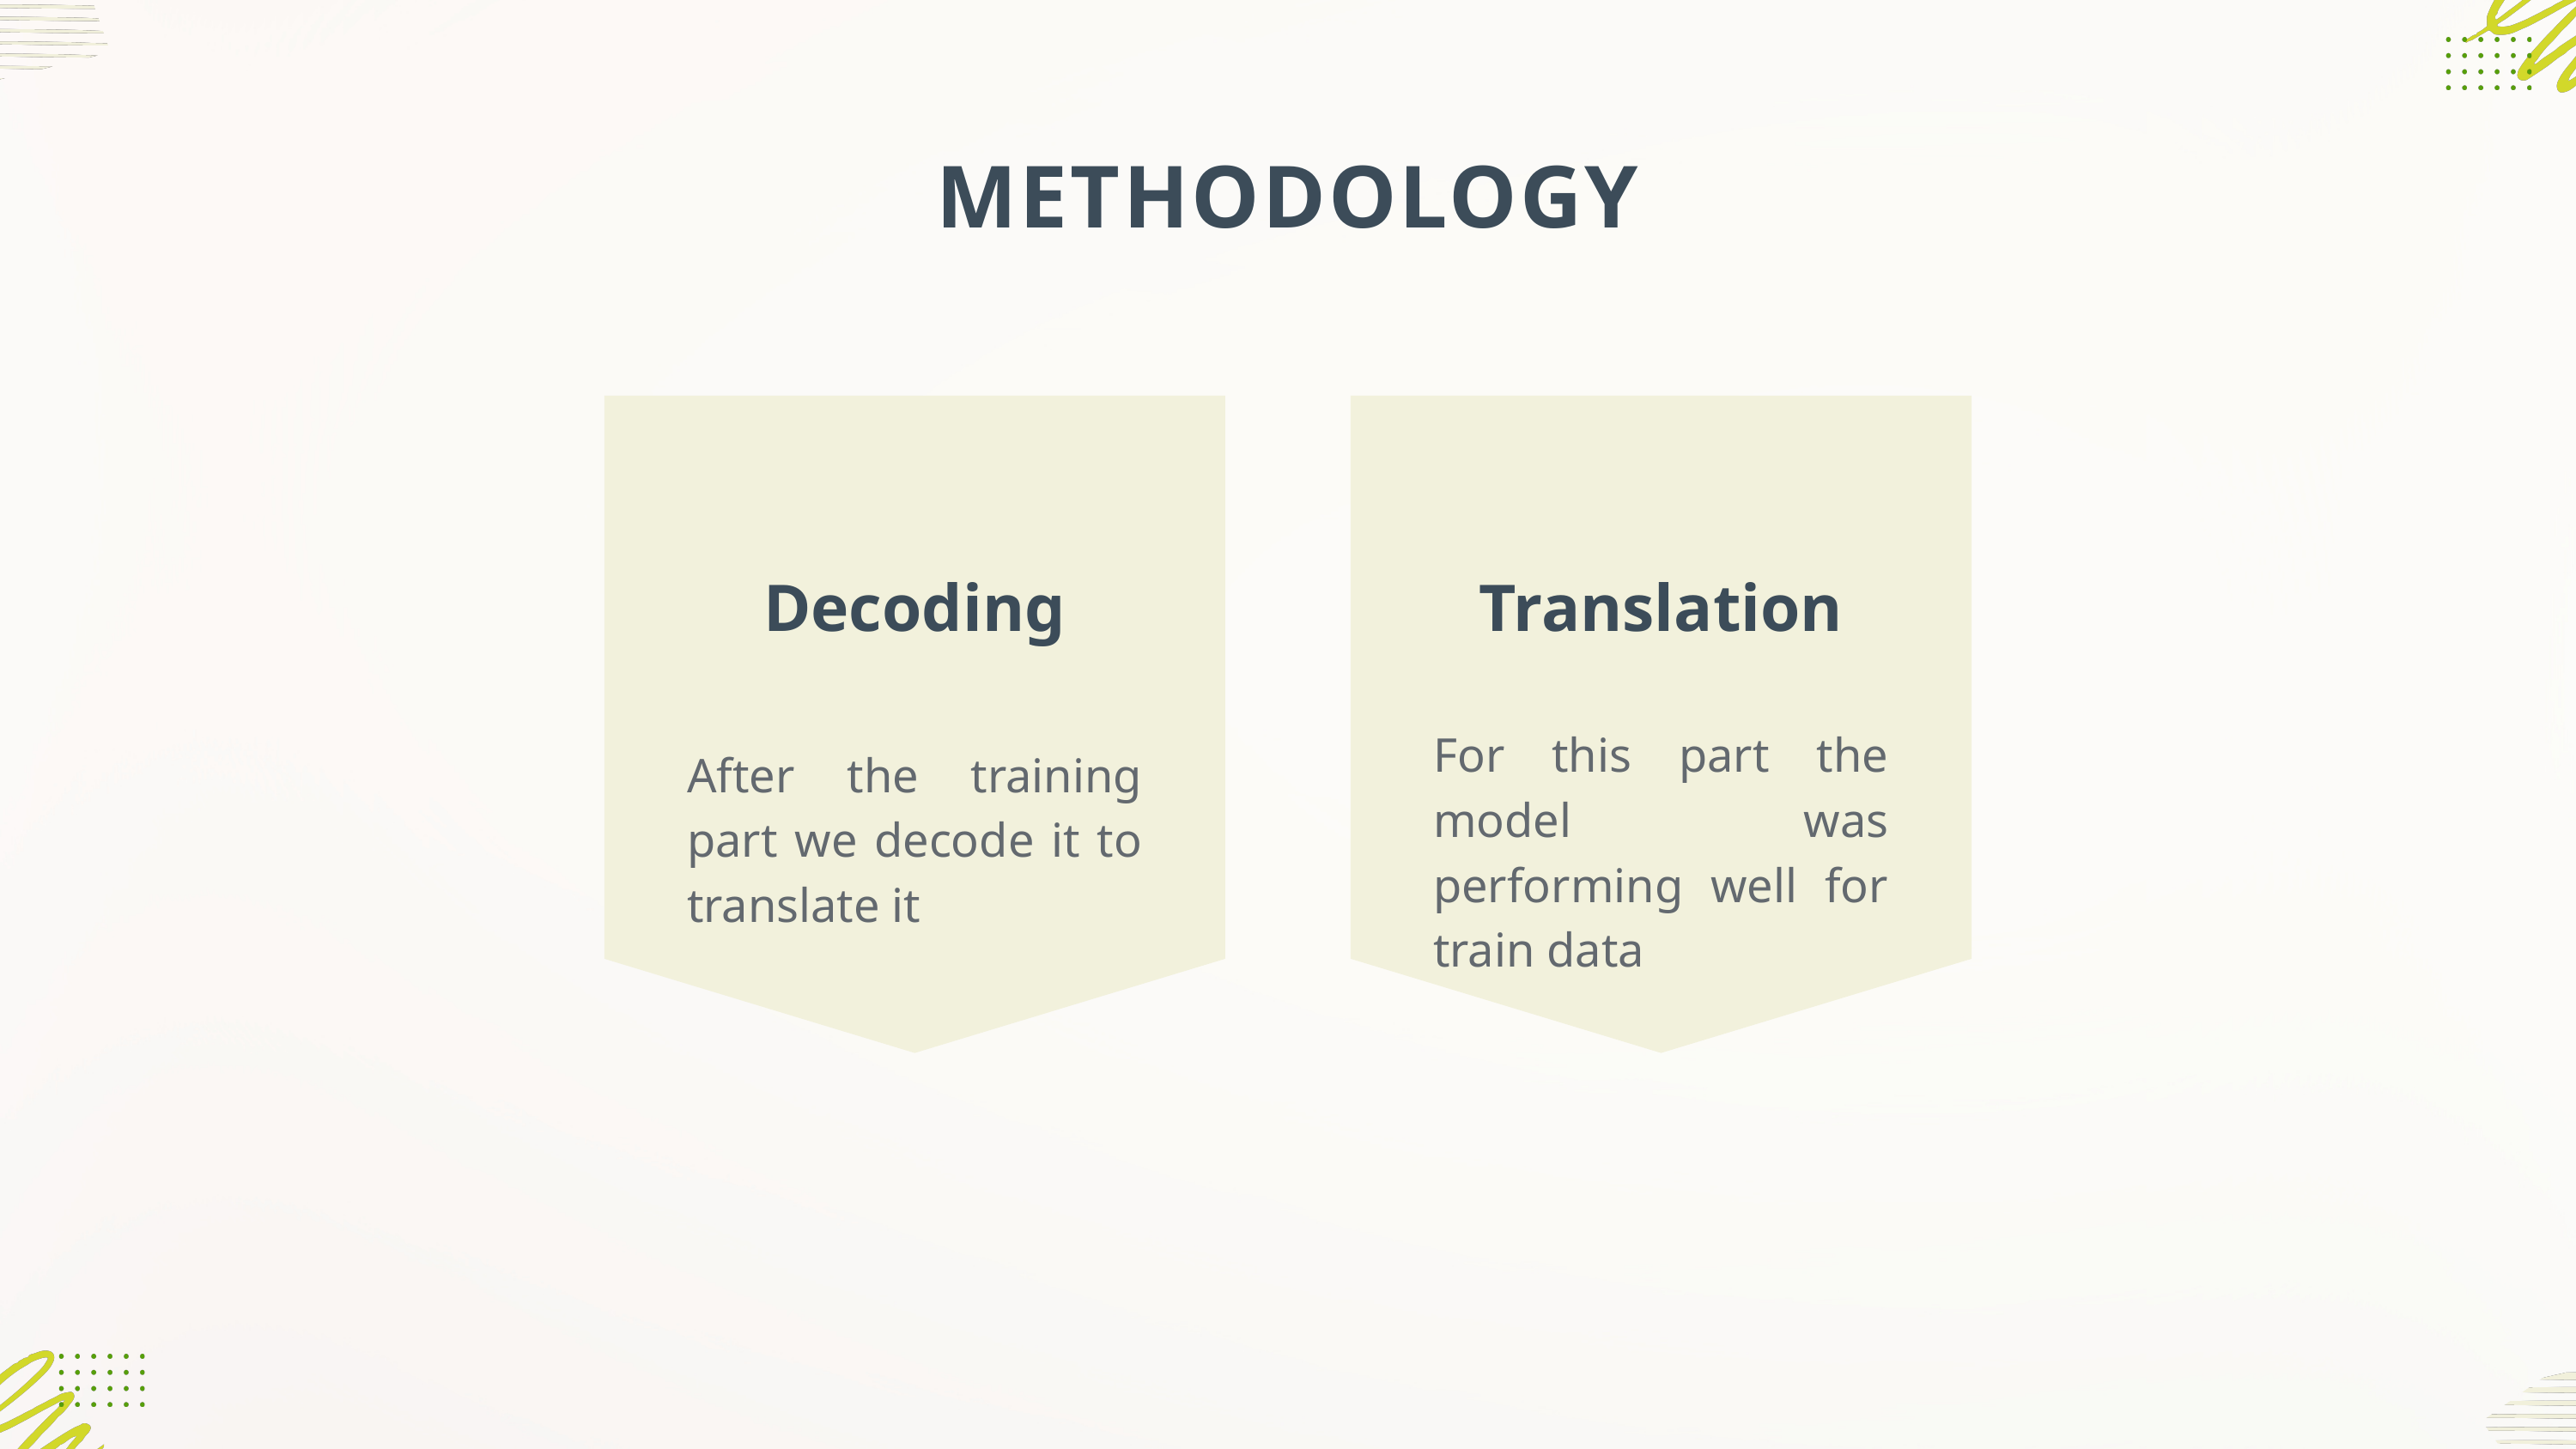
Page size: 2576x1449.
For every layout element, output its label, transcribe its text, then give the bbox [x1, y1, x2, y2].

text_box [2464, 0, 2576, 93]
text_box [0, 0, 2576, 1449]
text_box [58, 1354, 145, 1407]
text_box [0, 0, 111, 92]
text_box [1350, 395, 1972, 1053]
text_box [604, 395, 1226, 1053]
text_box METHODOLOGY [669, 156, 1907, 246]
text_box [0, 1350, 105, 1449]
text_box [2482, 1354, 2576, 1449]
text_box [2445, 37, 2532, 90]
